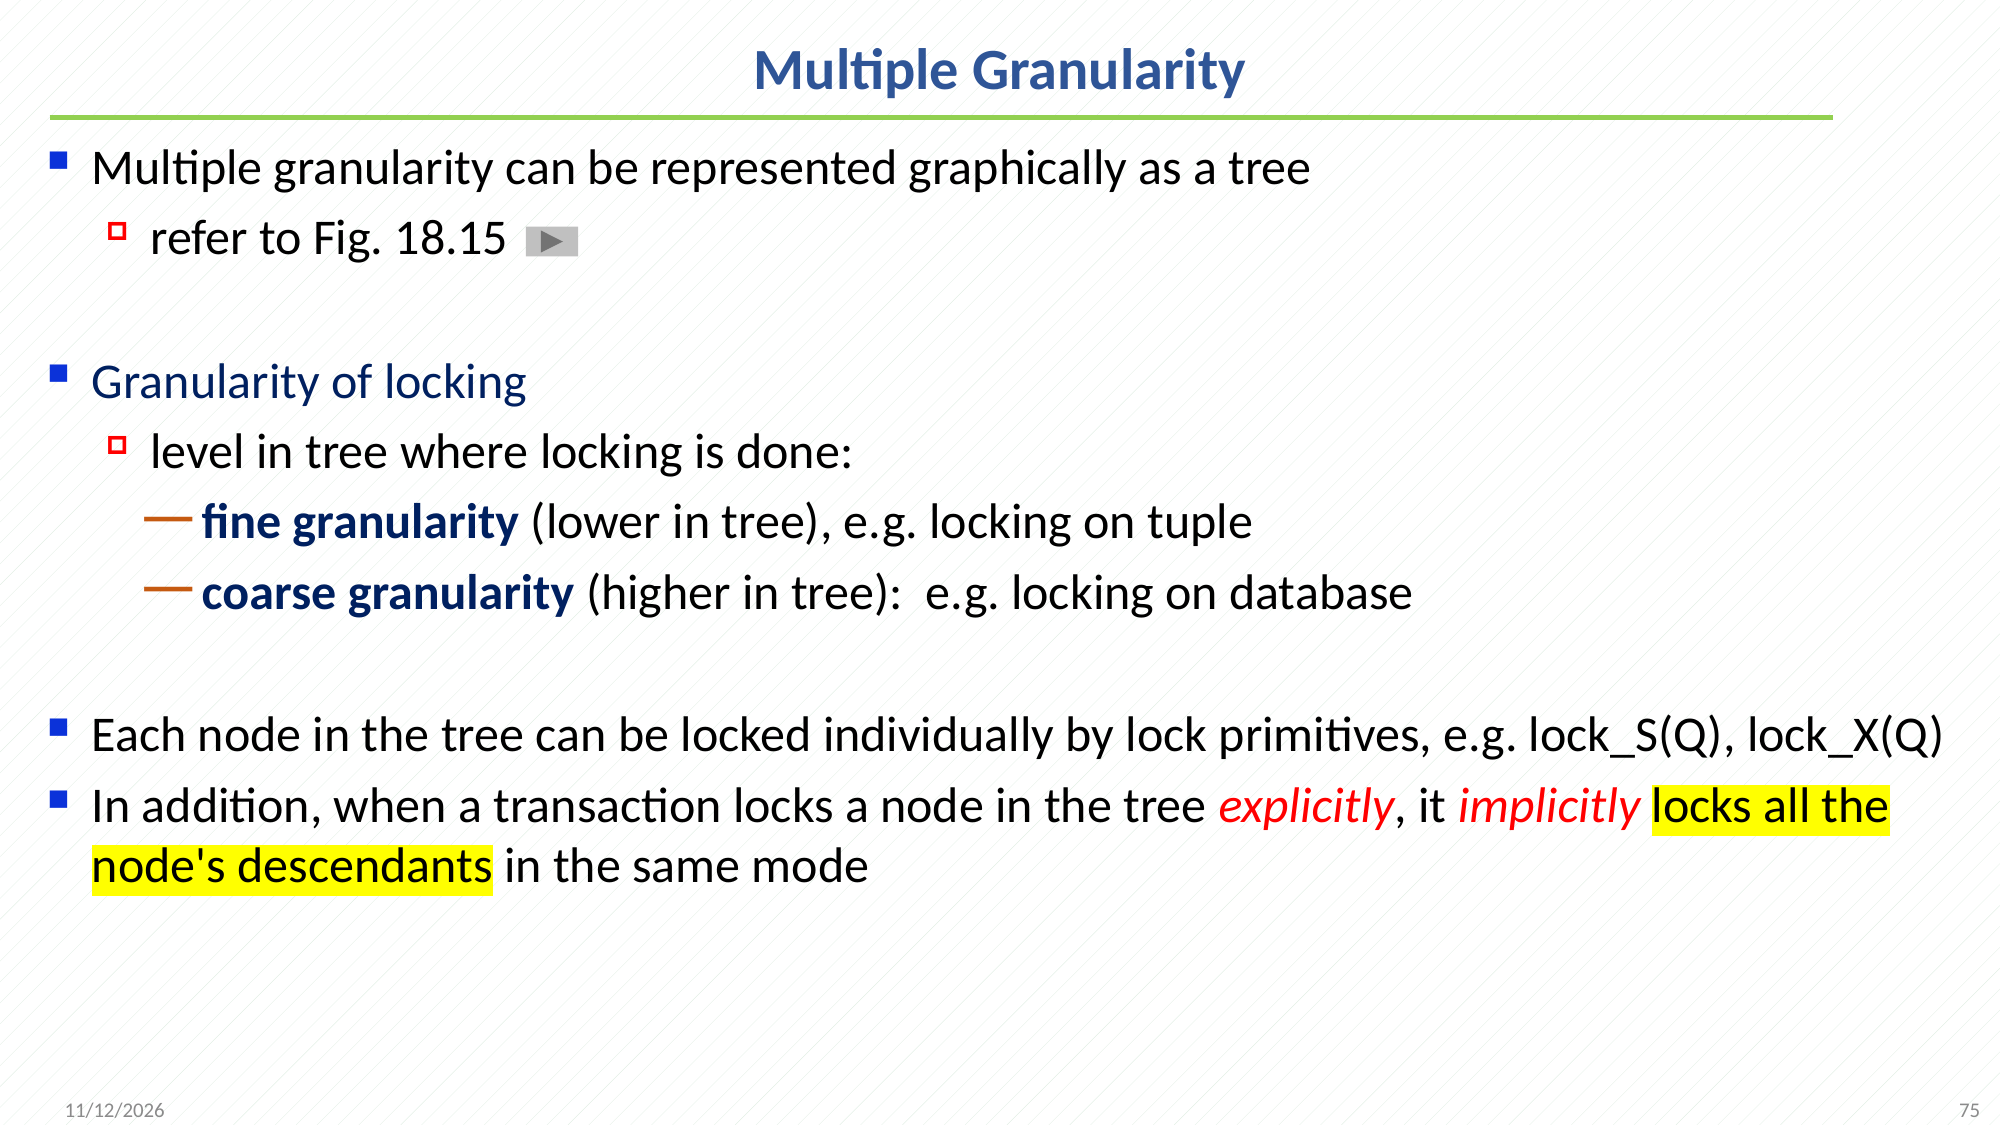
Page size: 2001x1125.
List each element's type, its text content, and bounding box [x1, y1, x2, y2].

text_box [525, 226, 579, 257]
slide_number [49, 1079, 500, 1125]
title Multiple Granularity [50, 13, 1949, 126]
list Multiple granularity can be represented graphically as a tree refer to Fig. 18.15 Granularity of locking level in tree where locking is done: fine granularity (lower in tree), e.g. locking on tuple coarse granularity (higher in tree): e.g. locking on database Each node in the tree can be locked individually by lock primitives, e.g. lock_S(Q), lock_X(Q) In addition, when a transaction locks a node in the tree explicitly, it implicitly locks all the node's descendants in the same mode [32, 126, 1974, 1081]
slide_number 75 [1545, 1079, 1996, 1125]
